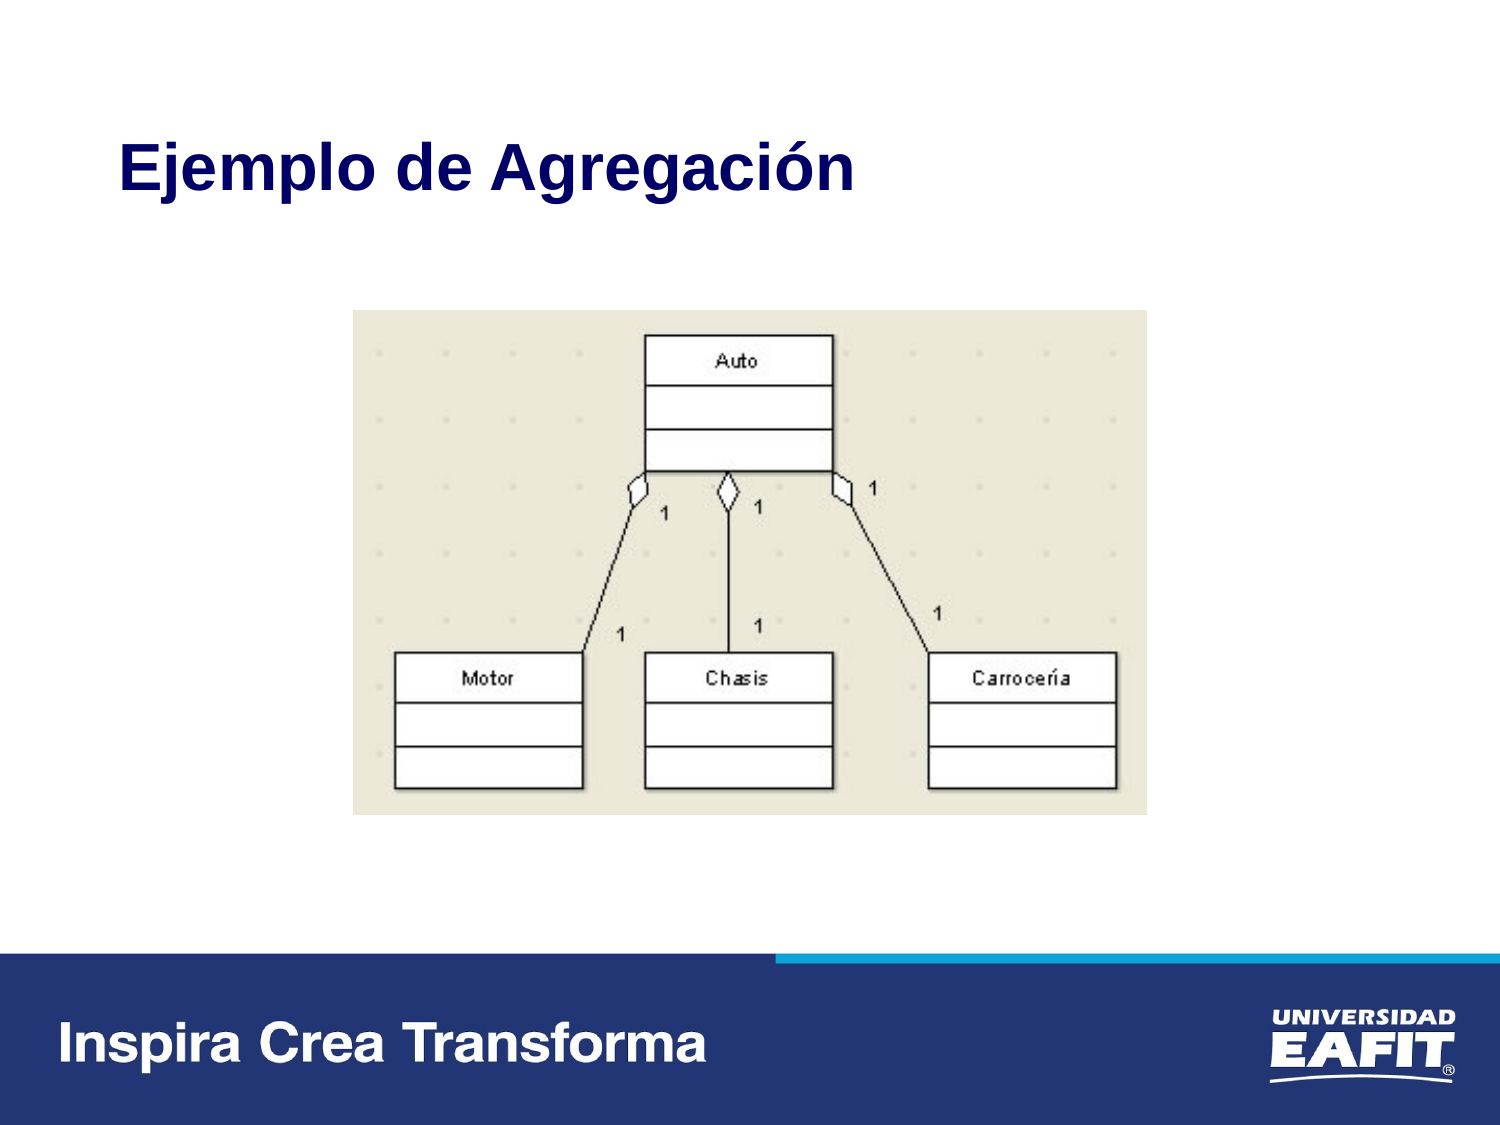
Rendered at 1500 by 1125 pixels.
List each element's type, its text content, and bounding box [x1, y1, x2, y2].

title Ejemplo de Agregación [103, 59, 1397, 278]
picture [0, 0, 1500, 1125]
